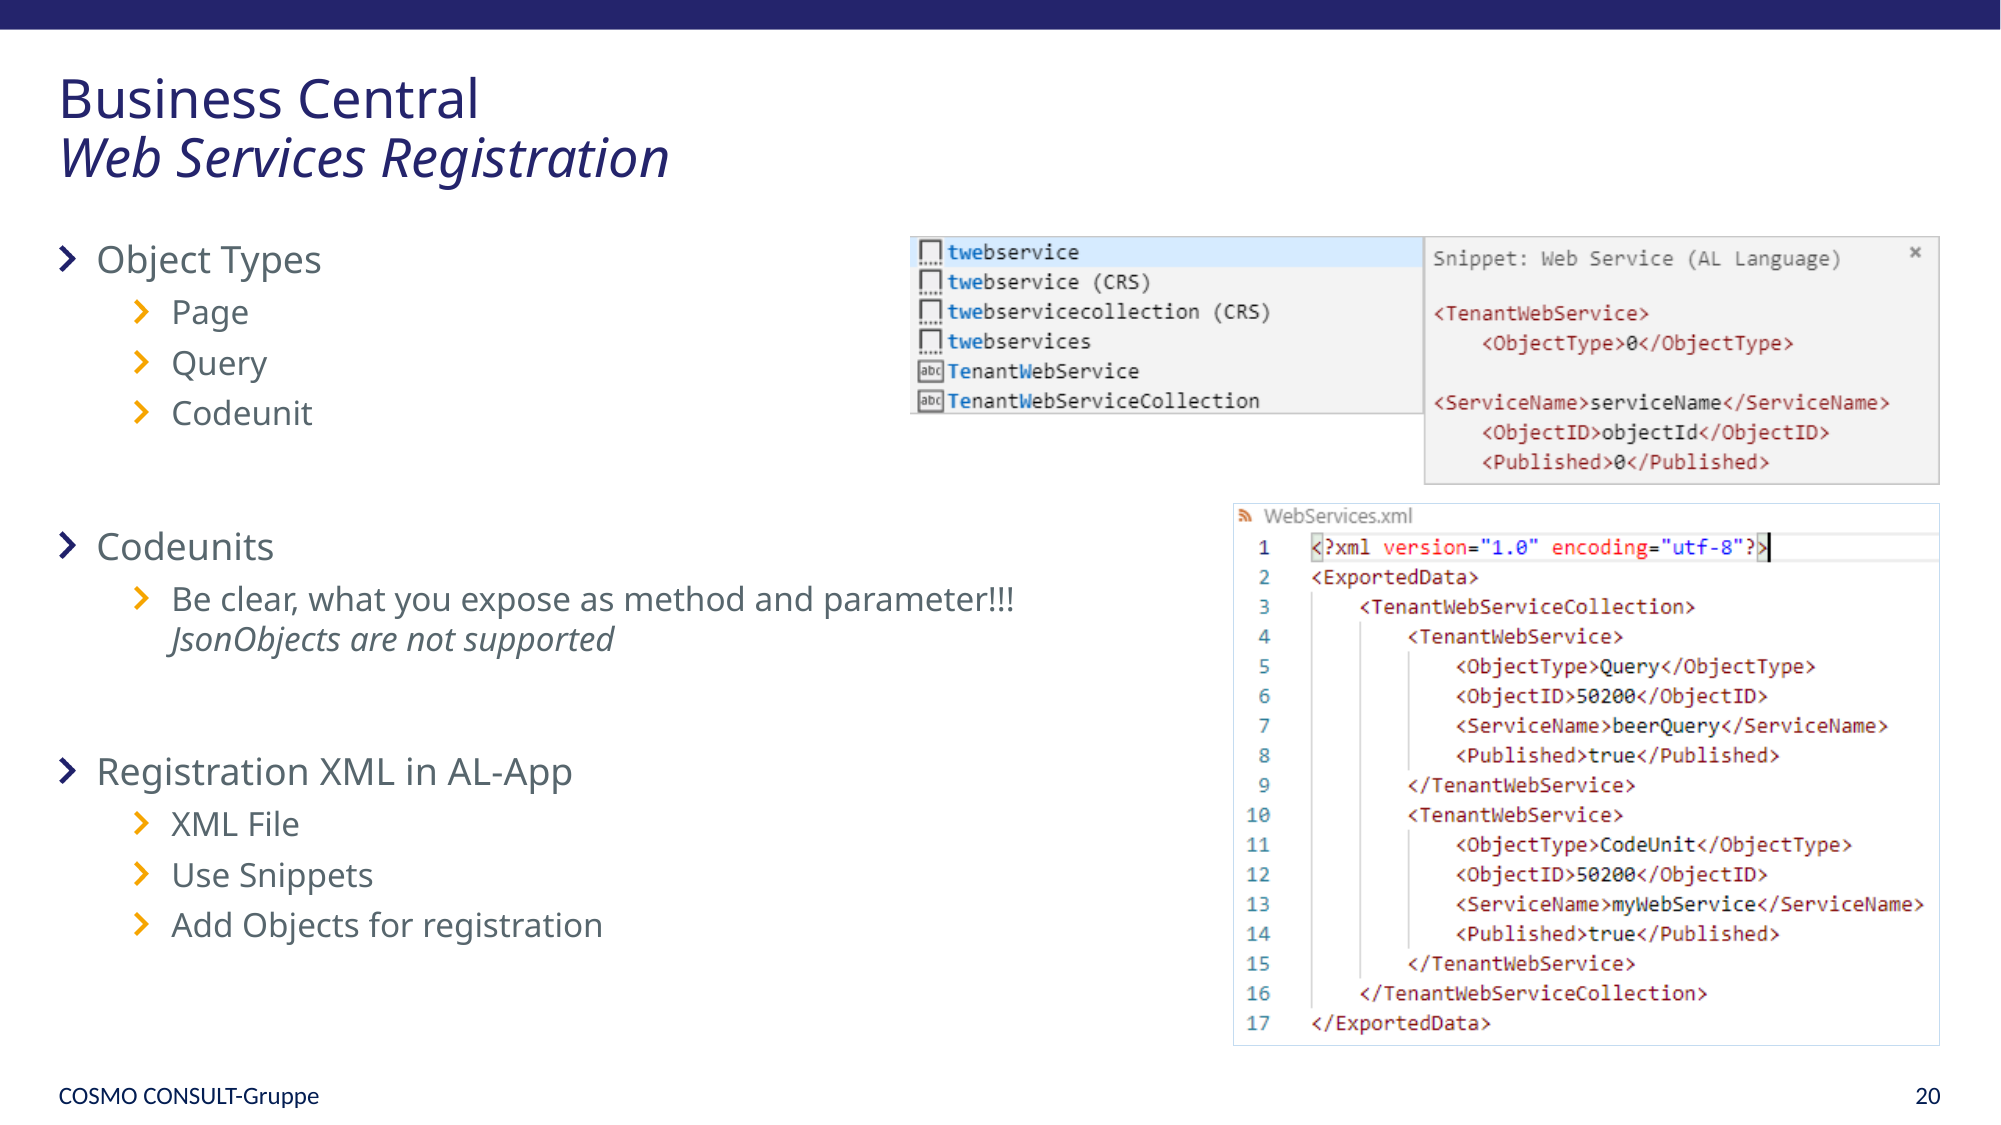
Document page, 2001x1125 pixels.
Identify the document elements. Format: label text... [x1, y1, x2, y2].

picture [134, 299, 149, 324]
picture [134, 811, 149, 835]
picture [134, 861, 149, 886]
picture [59, 757, 76, 784]
picture [134, 912, 149, 936]
picture [910, 236, 1940, 485]
picture [134, 586, 149, 610]
picture [59, 531, 76, 559]
picture [134, 400, 149, 424]
picture [134, 350, 149, 374]
picture [1233, 503, 1940, 1046]
picture [59, 245, 76, 272]
title Business Central Web Services Registration [59, 59, 1940, 189]
list Object Types Page Query Codeunit Codeunits Be clear, what you expose as method and parameter!!! JsonObjects are not supported Registration XML in AL-App XML File Use Snippets Add Objects for registration [58, 235, 1941, 1040]
